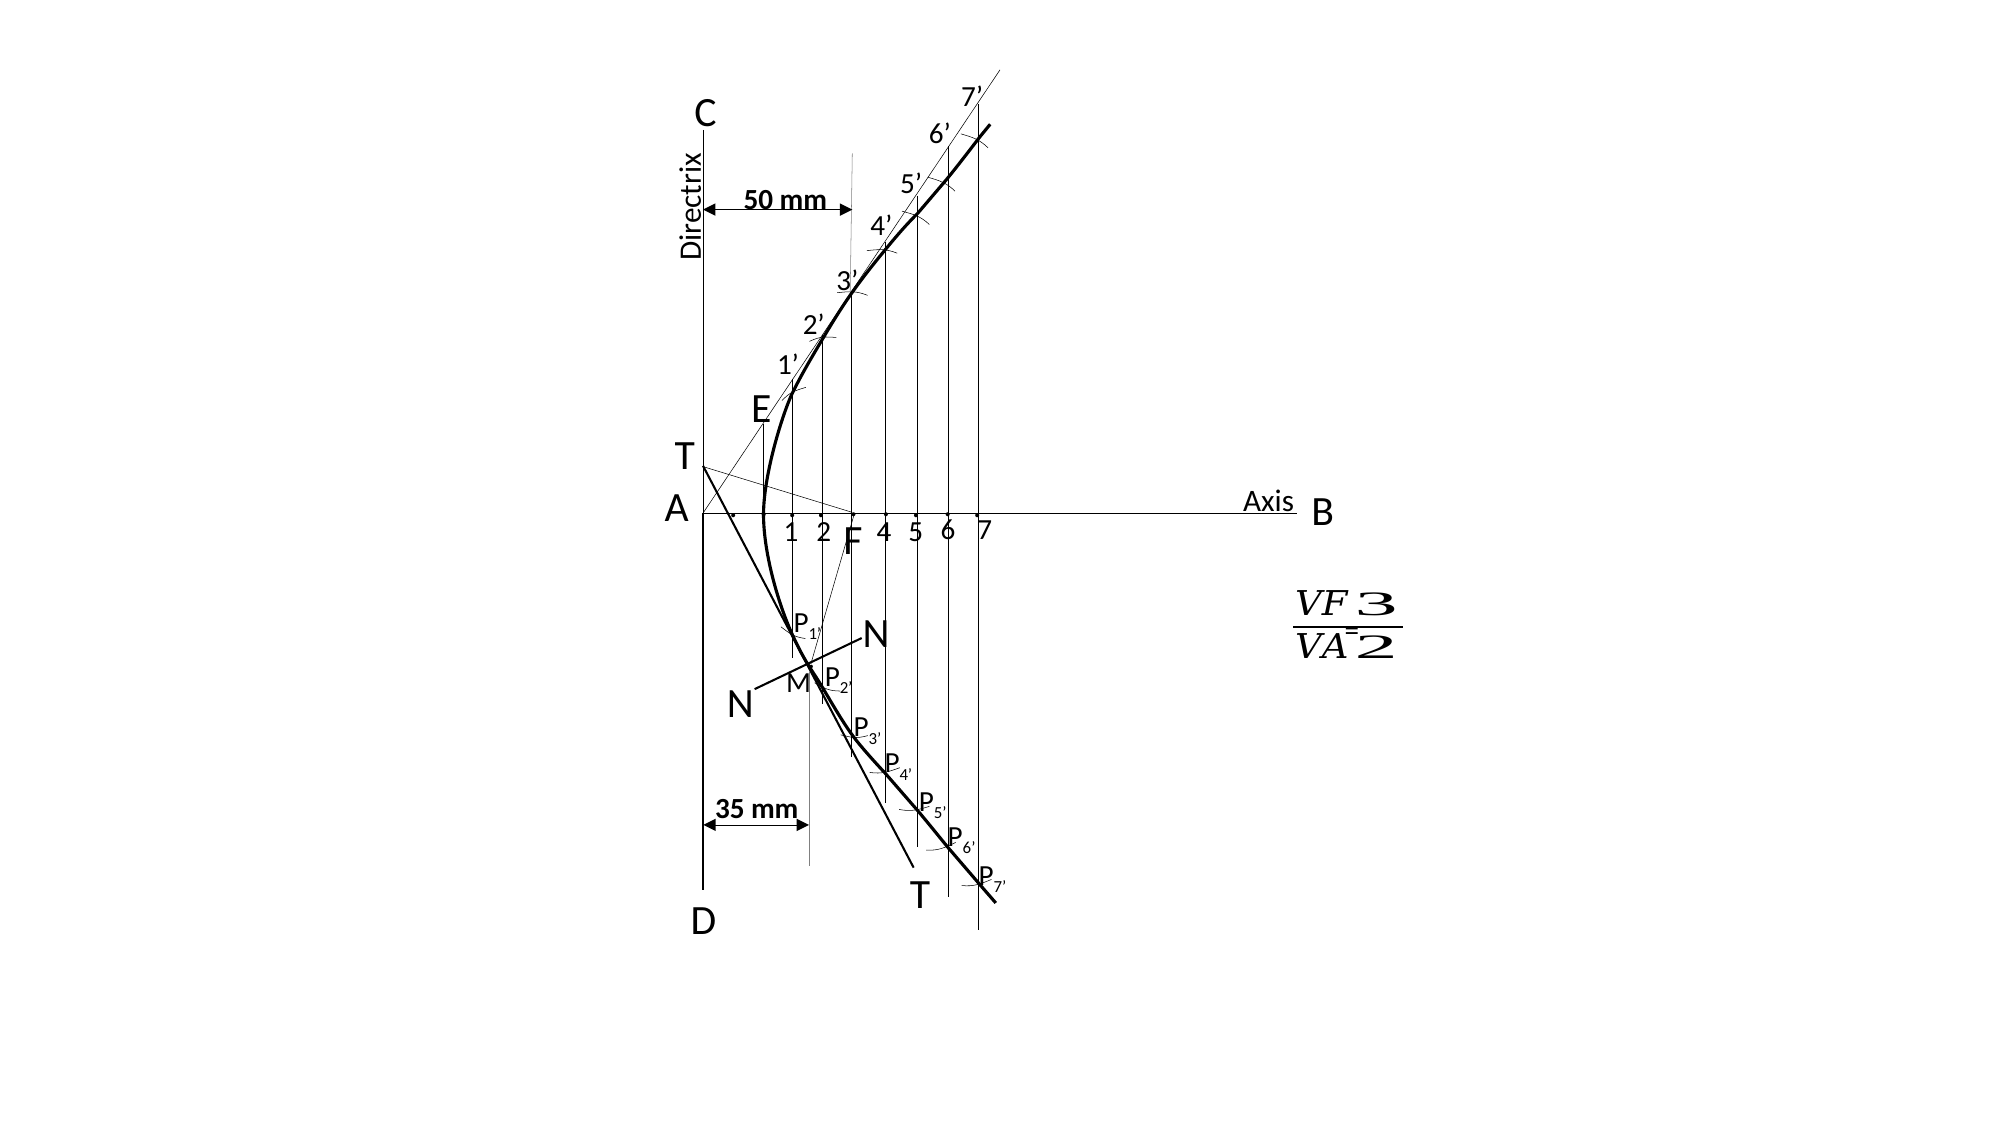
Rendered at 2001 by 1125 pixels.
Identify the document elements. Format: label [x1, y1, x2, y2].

text_box [649, 69, 1344, 951]
text_box [1329, 603, 1377, 654]
